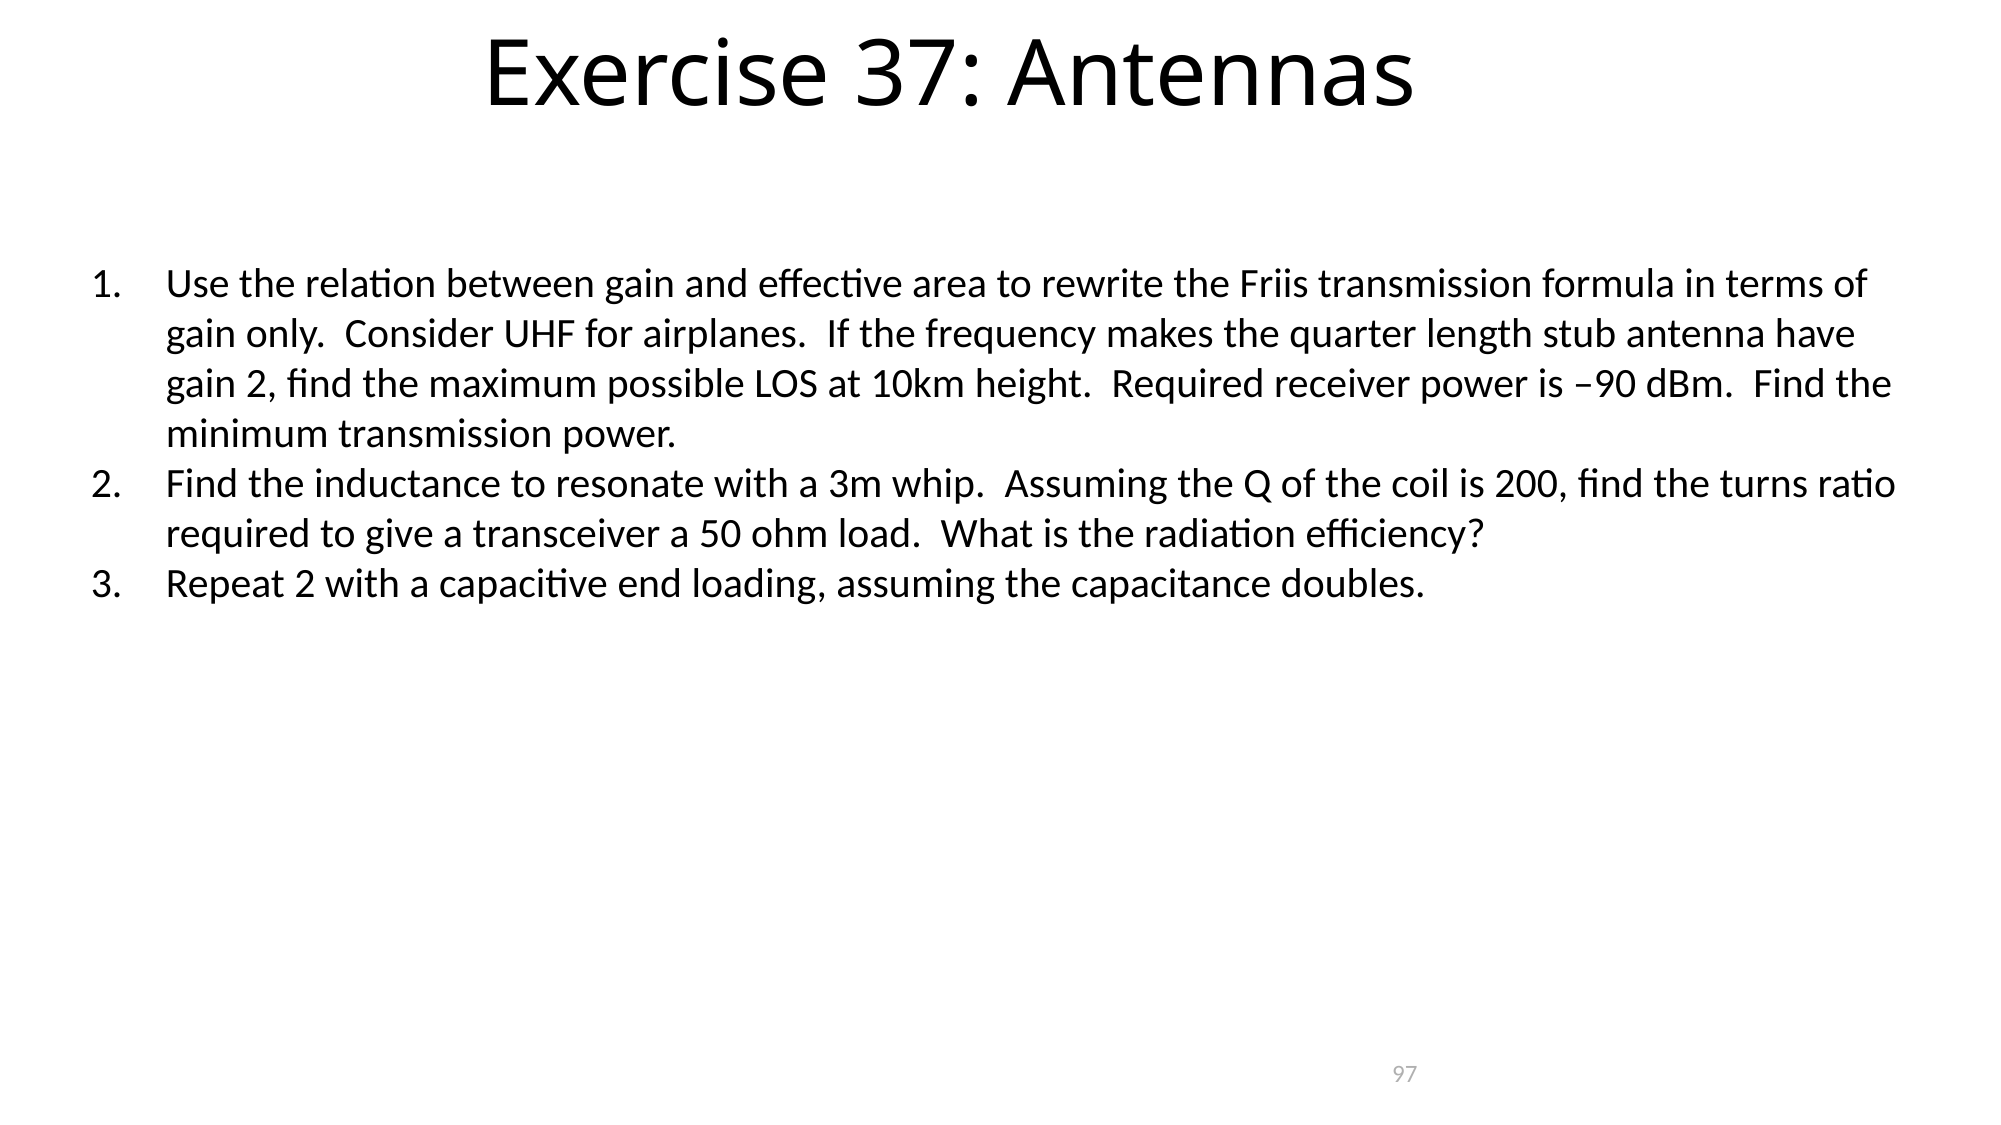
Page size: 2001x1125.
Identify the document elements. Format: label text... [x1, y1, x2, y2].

text_box Exercise 37: Antennas [33, 13, 1867, 124]
slide_number 97 [1074, 738, 1425, 1125]
text_box Use the relation between gain and effective area to rewrite the Friis transmission formula in terms of gain only. Consider UHF for airplanes. If the frequency makes the quarter length stub antenna have gain 2, find the maximum possible LOS at 10km height. Required receiver power is –90 dBm. Find the minimum transmission power. Find the inductance to resonate with a 3m whip. Assuming the Q of the coil is 200, find the turns ratio required to give a transceiver a 50 ohm load. What is the radiation efficiency? Repeat 2 with a capacitive end loading, assuming the capacitance doubles. [83, 248, 1937, 965]
